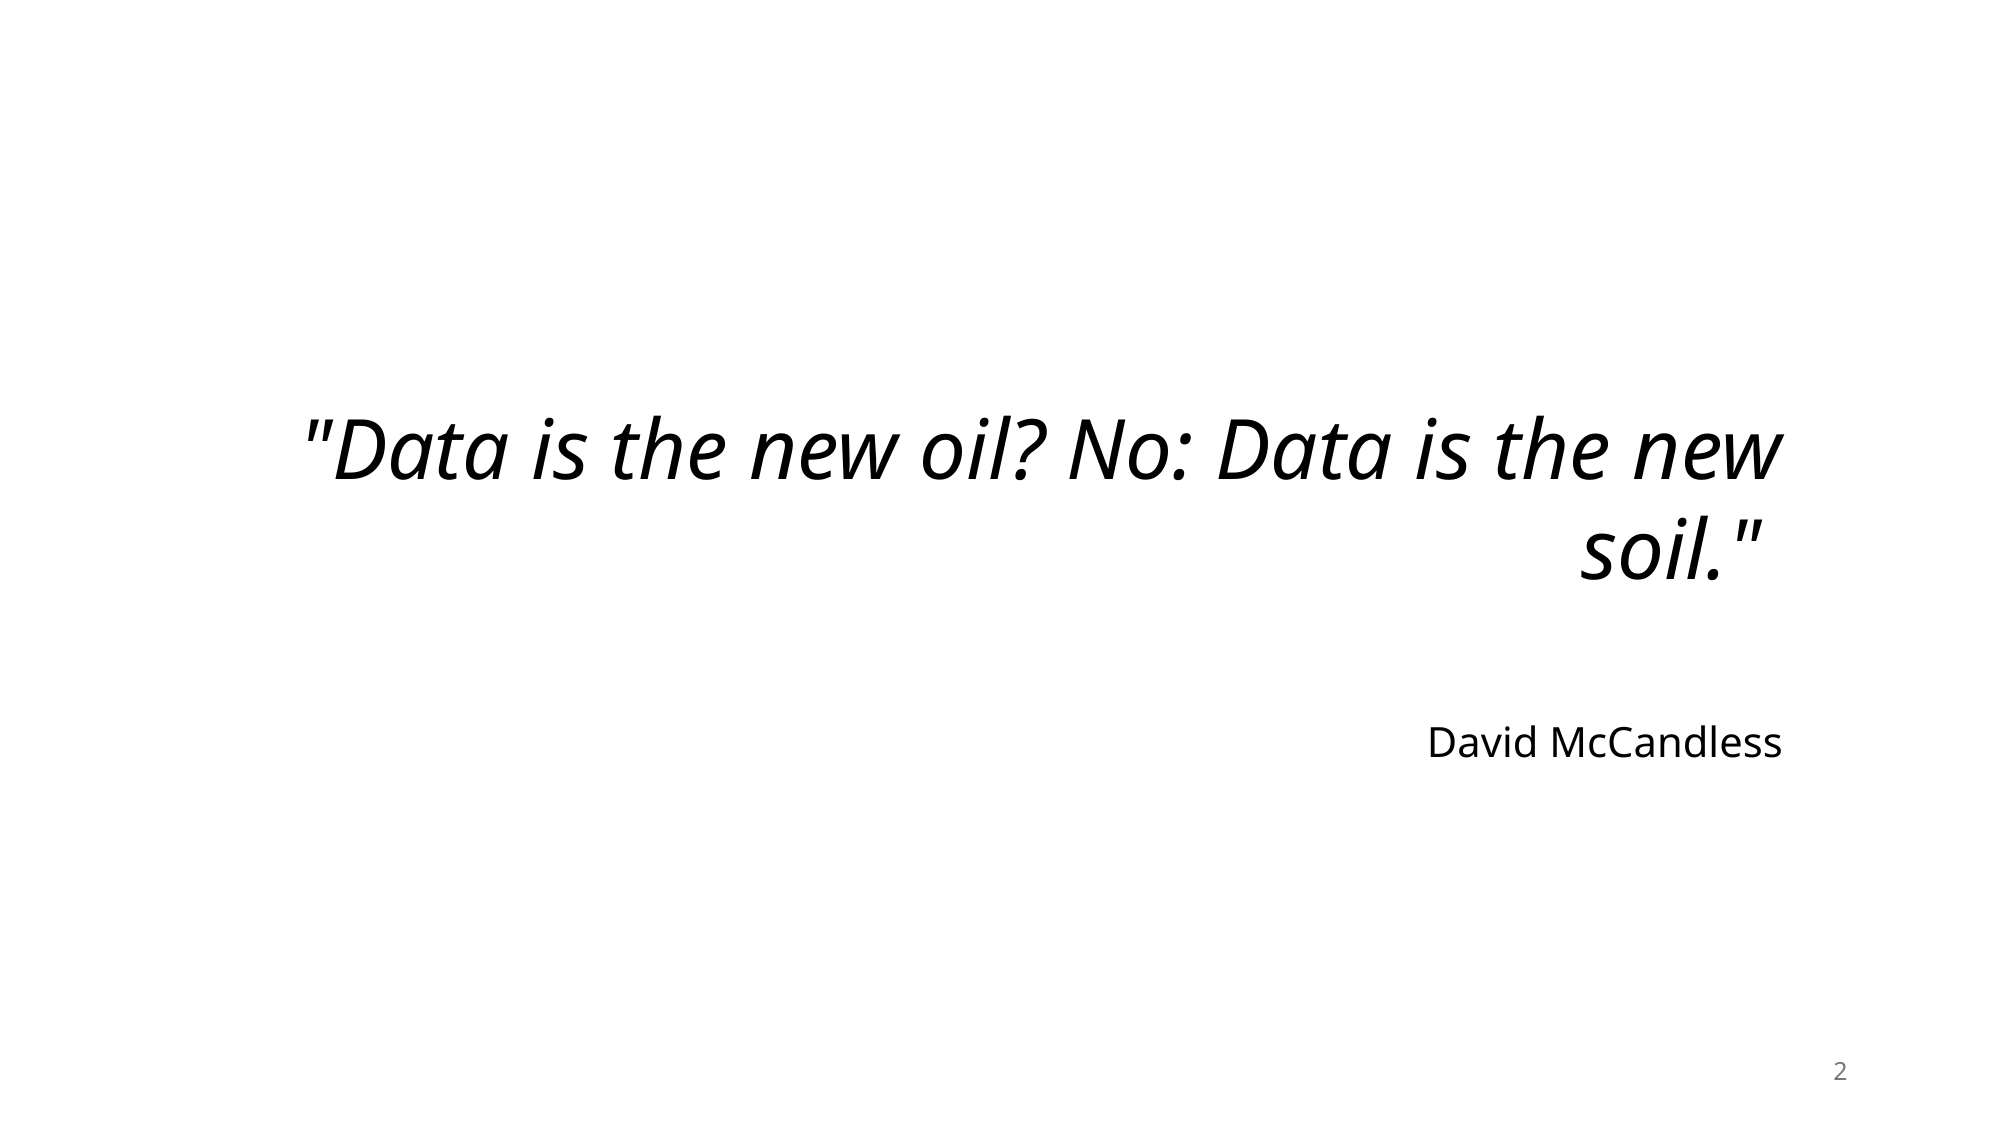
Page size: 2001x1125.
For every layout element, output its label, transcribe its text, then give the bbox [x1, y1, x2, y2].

slide_number 2 [1412, 1042, 1863, 1103]
text_box "Data is the new oil? No: Data is the new soil." David McCandless [178, 388, 1798, 774]
